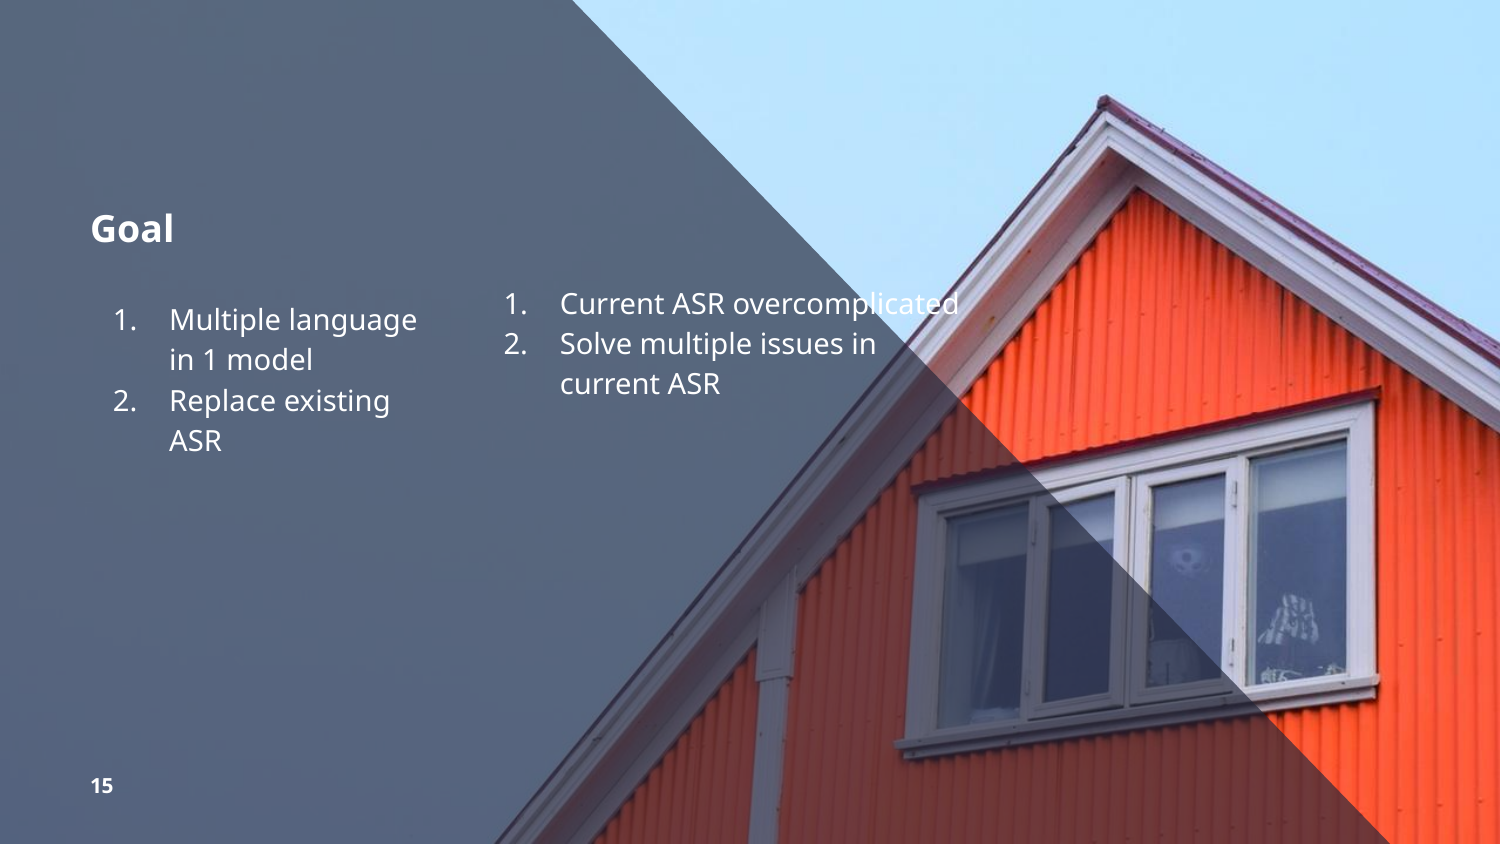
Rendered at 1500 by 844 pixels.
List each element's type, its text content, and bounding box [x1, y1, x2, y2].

slide_number 15 [75, 766, 165, 807]
picture [574, 0, 1500, 844]
text_box Current ASR overcomplicated Solve multiple issues in current ASR [465, 264, 980, 714]
list Multiple language in 1 model Replace existing ASR [75, 281, 466, 731]
title Goal [75, 161, 467, 265]
